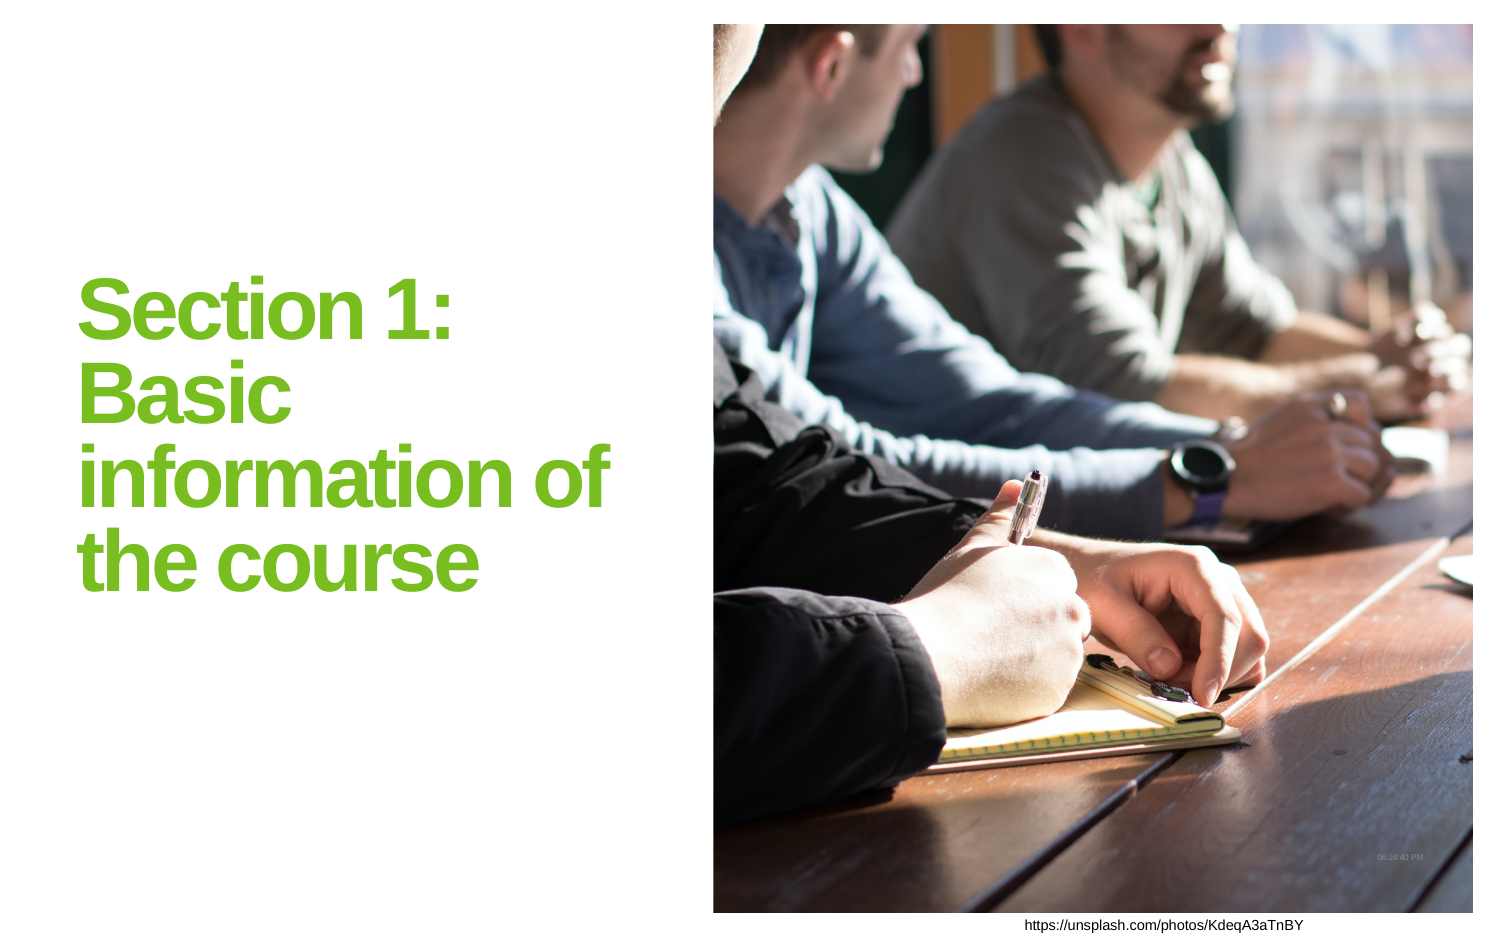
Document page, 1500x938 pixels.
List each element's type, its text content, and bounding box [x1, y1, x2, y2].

title Section 1: Basic information of the course [76, 271, 622, 714]
text_box https://unsplash.com/photos/KdeqA3aTnBY [1009, 921, 1341, 938]
picture [713, 24, 1474, 914]
